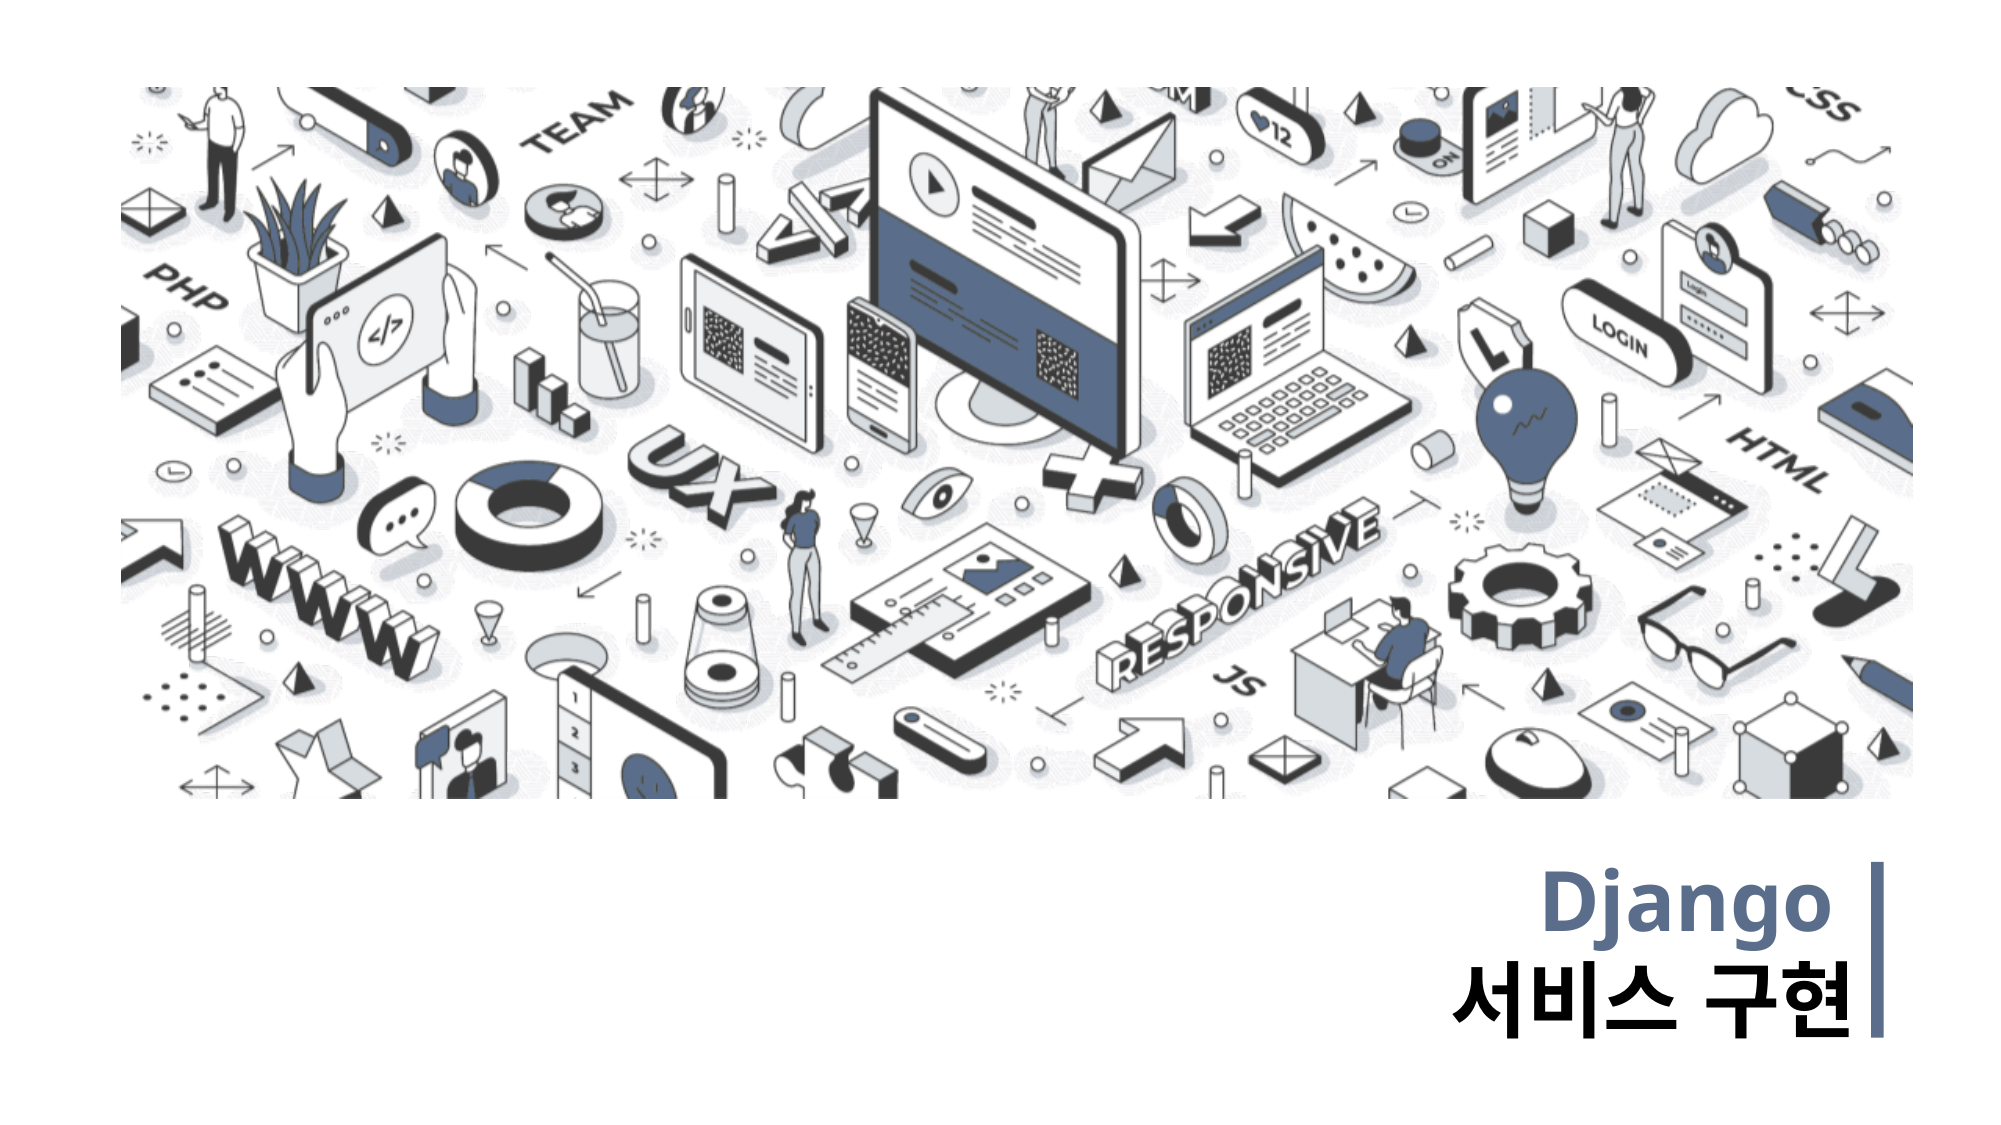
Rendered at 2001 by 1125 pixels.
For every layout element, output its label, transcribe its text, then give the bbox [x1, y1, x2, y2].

text_box [1870, 861, 1885, 1039]
text_box Django 서비스 구현 [1253, 840, 1871, 1056]
picture [120, 87, 1913, 799]
